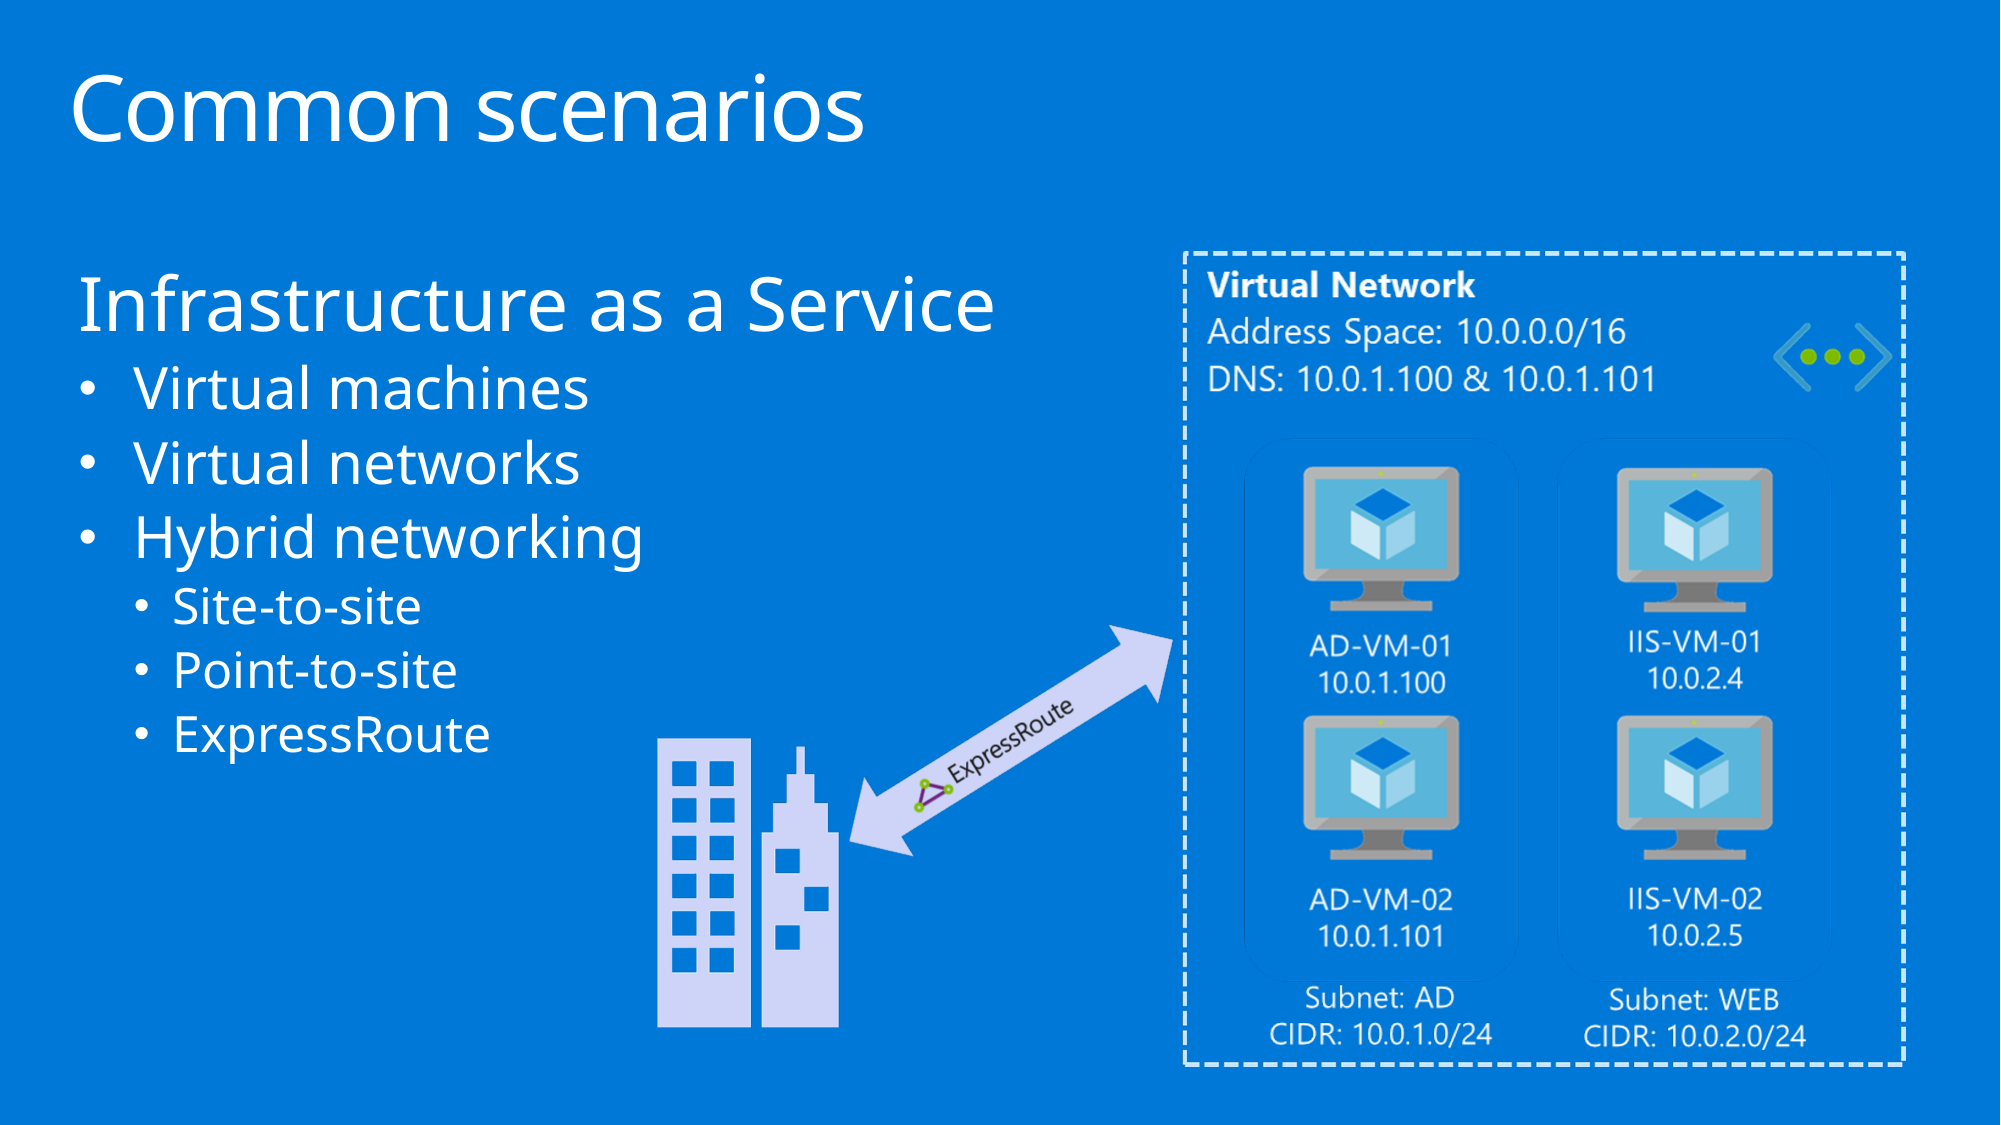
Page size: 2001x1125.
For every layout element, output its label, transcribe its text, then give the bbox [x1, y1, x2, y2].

list Infrastructure as a Service Virtual machines Virtual networks Hybrid networking Site-to-site Point-to-site ExpressRoute [54, 251, 603, 941]
title Common scenarios [44, 47, 1957, 196]
picture [603, 251, 1907, 1067]
